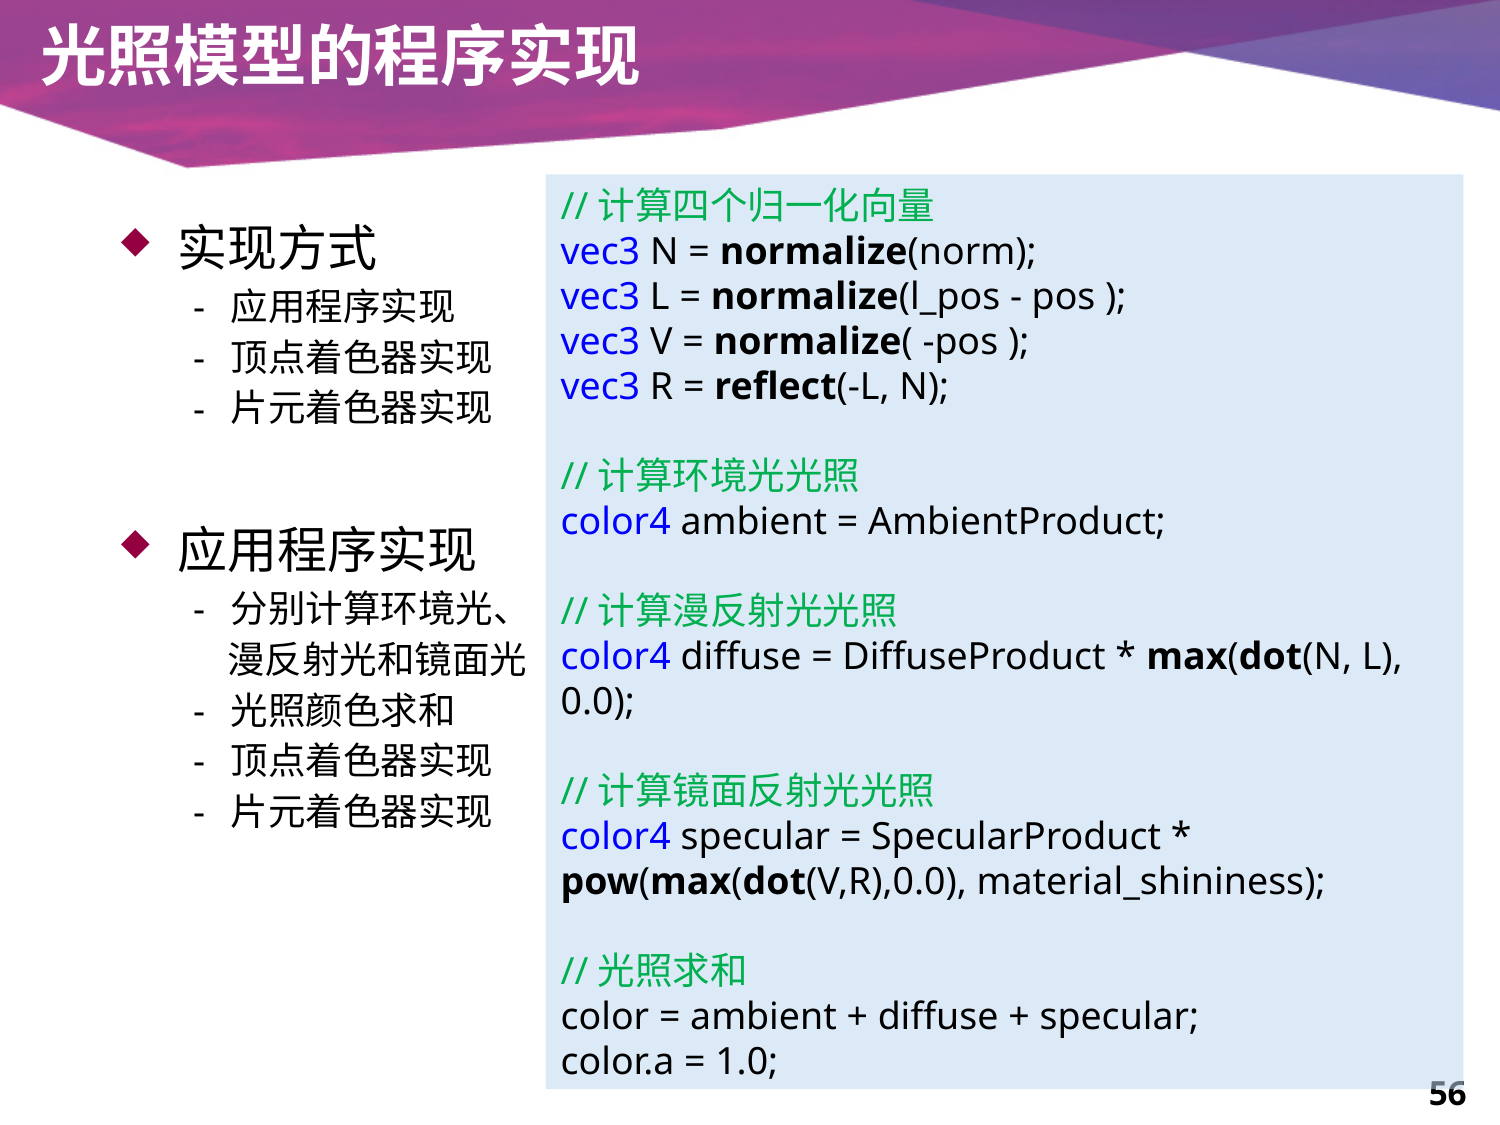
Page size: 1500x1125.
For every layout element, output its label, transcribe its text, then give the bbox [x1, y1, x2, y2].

title 光照模型的程序实现 [25, 15, 1320, 104]
text_box //计算四个归一化向量 vec3 N = normalize(norm); vec3 L = normalize(l_pos - pos ); vec3 V = normalize( -pos ); vec3 R = reflect(-L, N); //计算环境光光照 color4 ambient = AmbientProduct; //计算漫反射光光照 color4 diffuse = DiffuseProduct * max(dot(N, L), 0.0); //计算镜面反射光光照 color4 specular = SpecularProduct * pow(max(dot(V,R),0.0), material_shininess); //光照求和 color = ambient + diffuse + specular; color.a = 1.0; [545, 174, 1464, 1090]
picture [0, 0, 1500, 1125]
slide_number 56 [1384, 1065, 1500, 1125]
list 实现方式 应用程序实现 顶点着色器实现 片元着色器实现 应用程序实现 分别计算环境光、 漫反射光和镜面光 光照颜色求和 顶点着色器实现 片元着色器实现 [103, 216, 545, 930]
